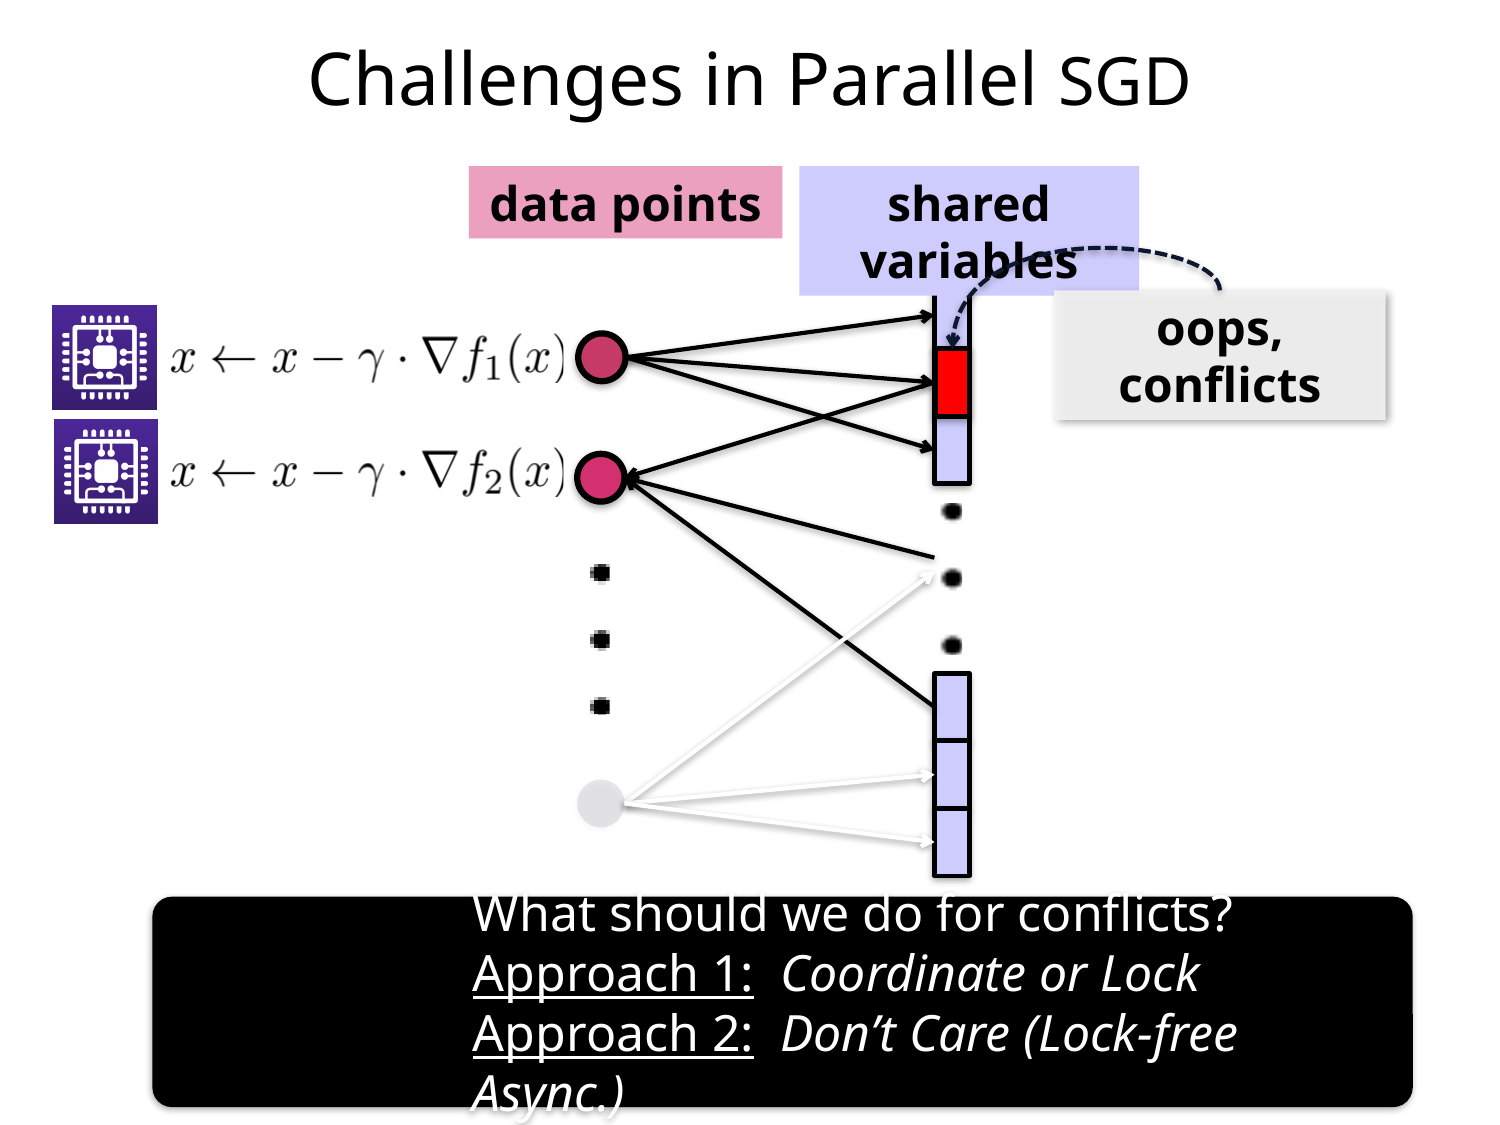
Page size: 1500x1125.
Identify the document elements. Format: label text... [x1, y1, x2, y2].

text_box [576, 453, 619, 503]
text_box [54, 419, 564, 524]
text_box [624, 774, 935, 803]
text_box shared variables [799, 166, 1140, 296]
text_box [624, 457, 935, 476]
text_box [939, 348, 970, 417]
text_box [624, 565, 934, 570]
text_box data points [468, 166, 783, 239]
text_box oops, conflicts [1120, 290, 1386, 420]
text_box [934, 296, 964, 346]
text_box [939, 740, 970, 808]
text_box [961, 312, 970, 347]
text_box [576, 778, 619, 829]
text_box [939, 673, 970, 740]
text_box [939, 425, 970, 484]
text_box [625, 314, 935, 355]
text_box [1056, 185, 1116, 454]
picture [586, 564, 610, 715]
text_box Challenges in Parallel SGD [70, 24, 1430, 128]
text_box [625, 357, 935, 451]
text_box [624, 803, 935, 843]
text_box [934, 808, 970, 877]
text_box [577, 332, 620, 382]
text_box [52, 305, 564, 410]
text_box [624, 477, 935, 558]
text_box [624, 571, 935, 774]
picture [939, 503, 963, 655]
text_box What should we do for conflicts? Approach 1: Coordinate or Lock Approach 2: Don’t Care (Lock-free Async.) [151, 895, 1414, 1108]
